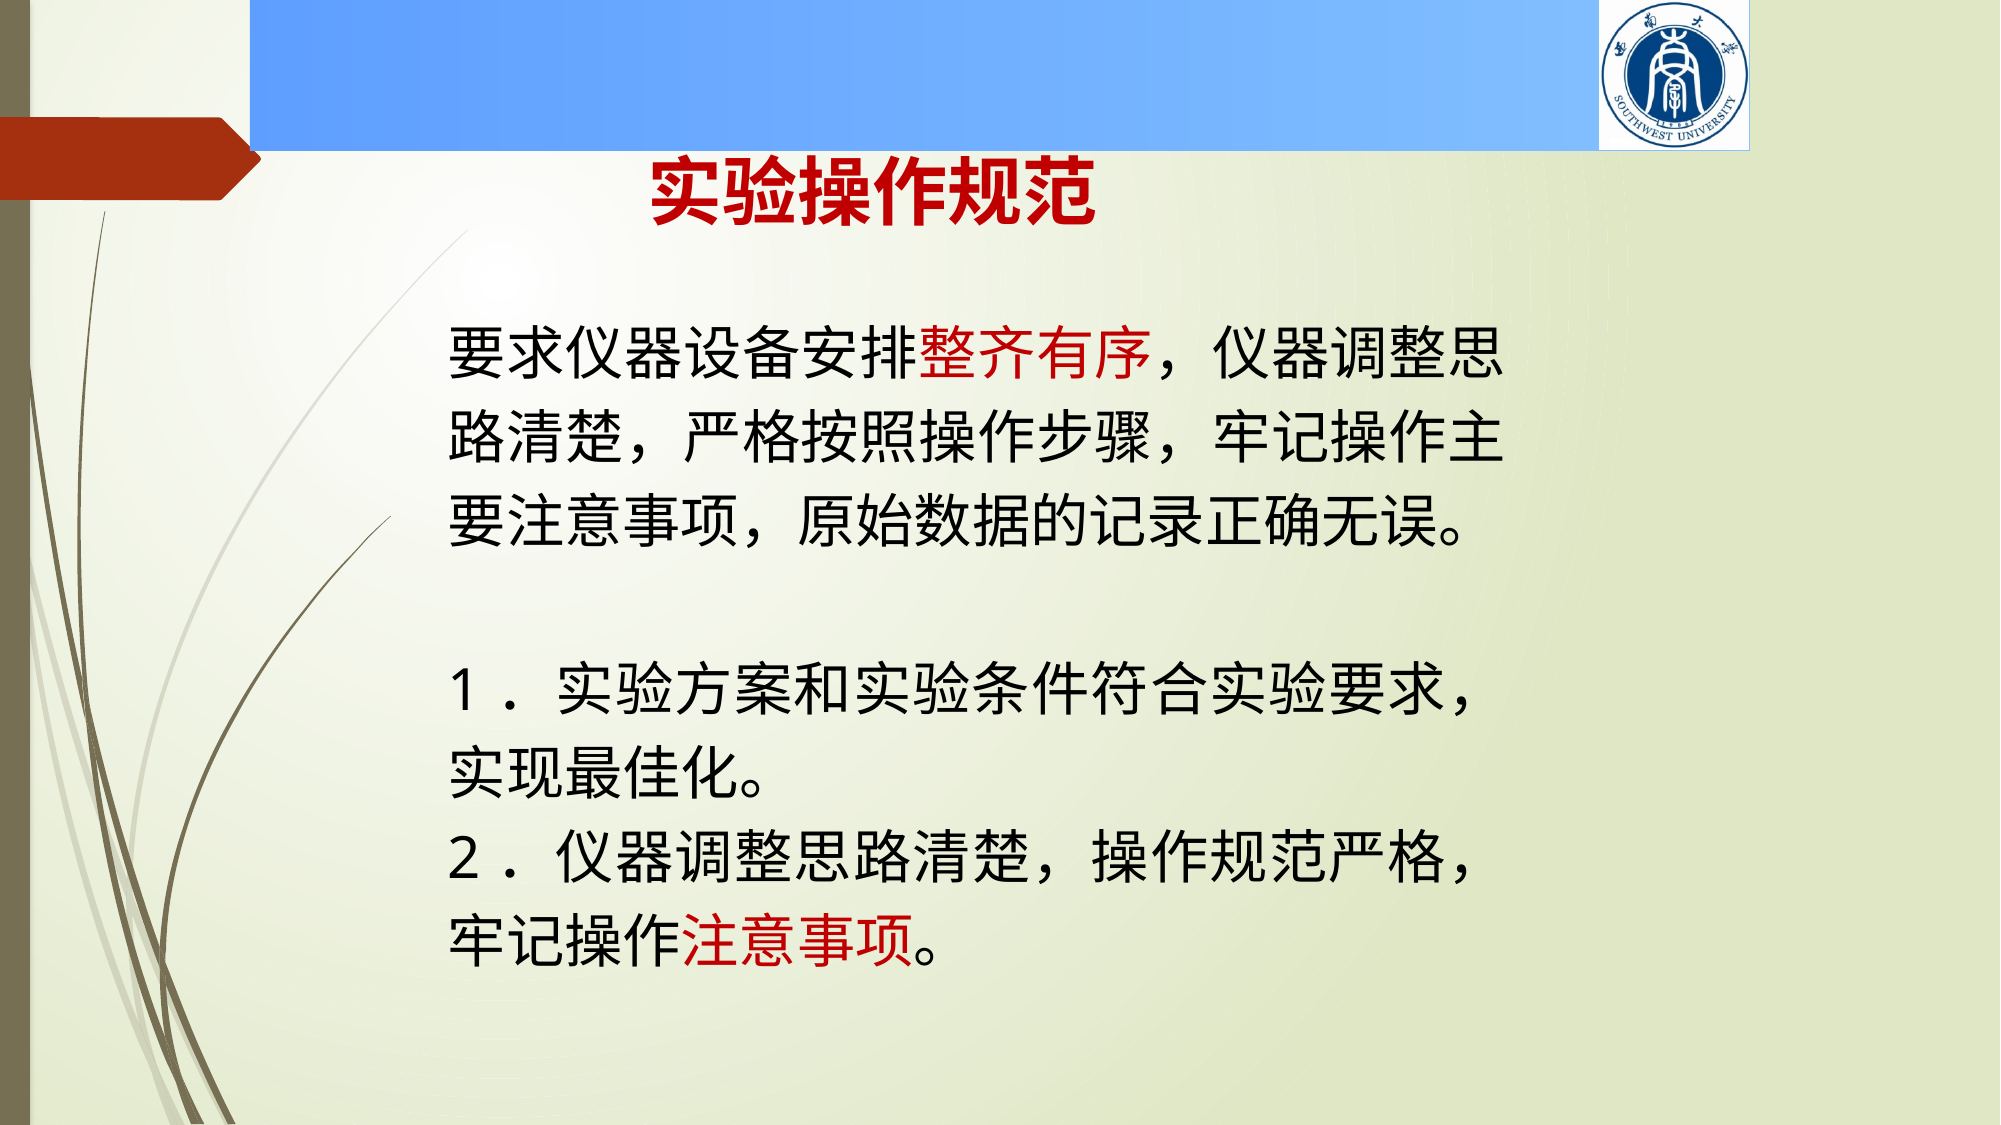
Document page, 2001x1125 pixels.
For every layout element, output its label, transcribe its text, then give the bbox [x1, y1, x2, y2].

text_box [249, 0, 1599, 151]
title 实验操作规范 [444, 151, 1301, 294]
picture [1599, 0, 1750, 151]
text_box 要求仪器设备安排整齐有序，仪器调整思路清楚，严格按照操作步骤，牢记操作主要注意事项，原始数据的记录正确无误。 1．实验方案和实验条件符合实验要求，实现最佳化。 2．仪器调整思路清楚，操作规范严格，牢记操作注意事项。 [433, 294, 1521, 982]
